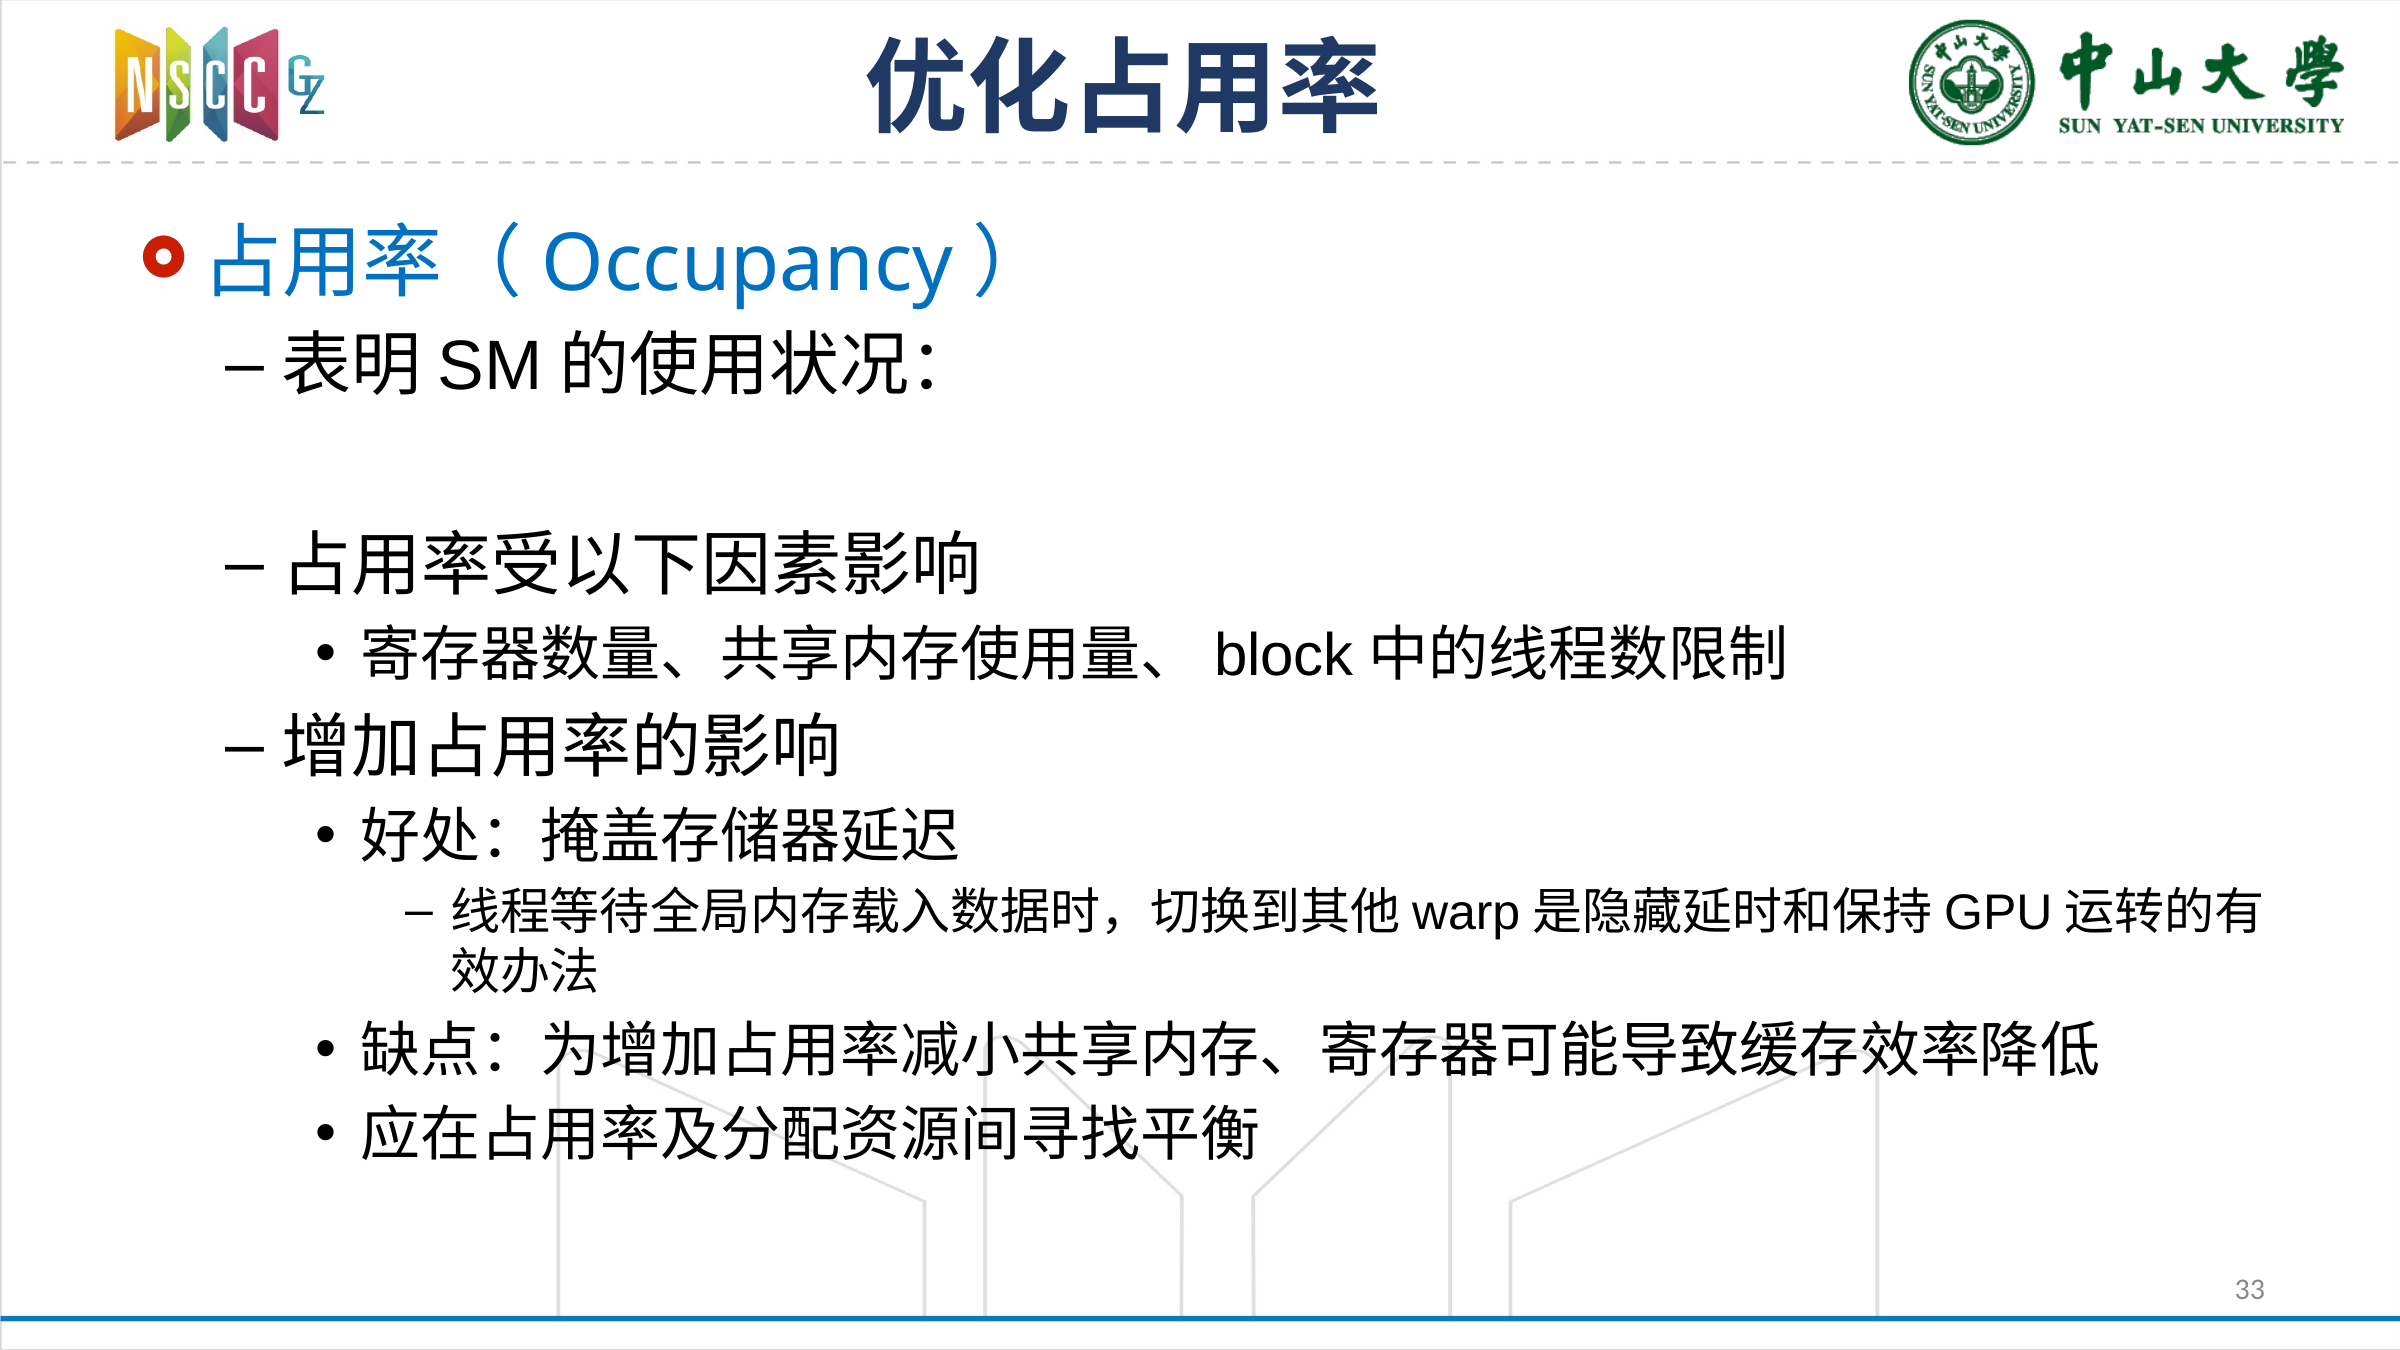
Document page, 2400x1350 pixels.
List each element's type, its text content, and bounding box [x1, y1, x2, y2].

picture [0, 0, 2400, 1350]
title 优化占用率 [349, 13, 1897, 153]
slide_number 33 [1719, 1251, 2280, 1324]
